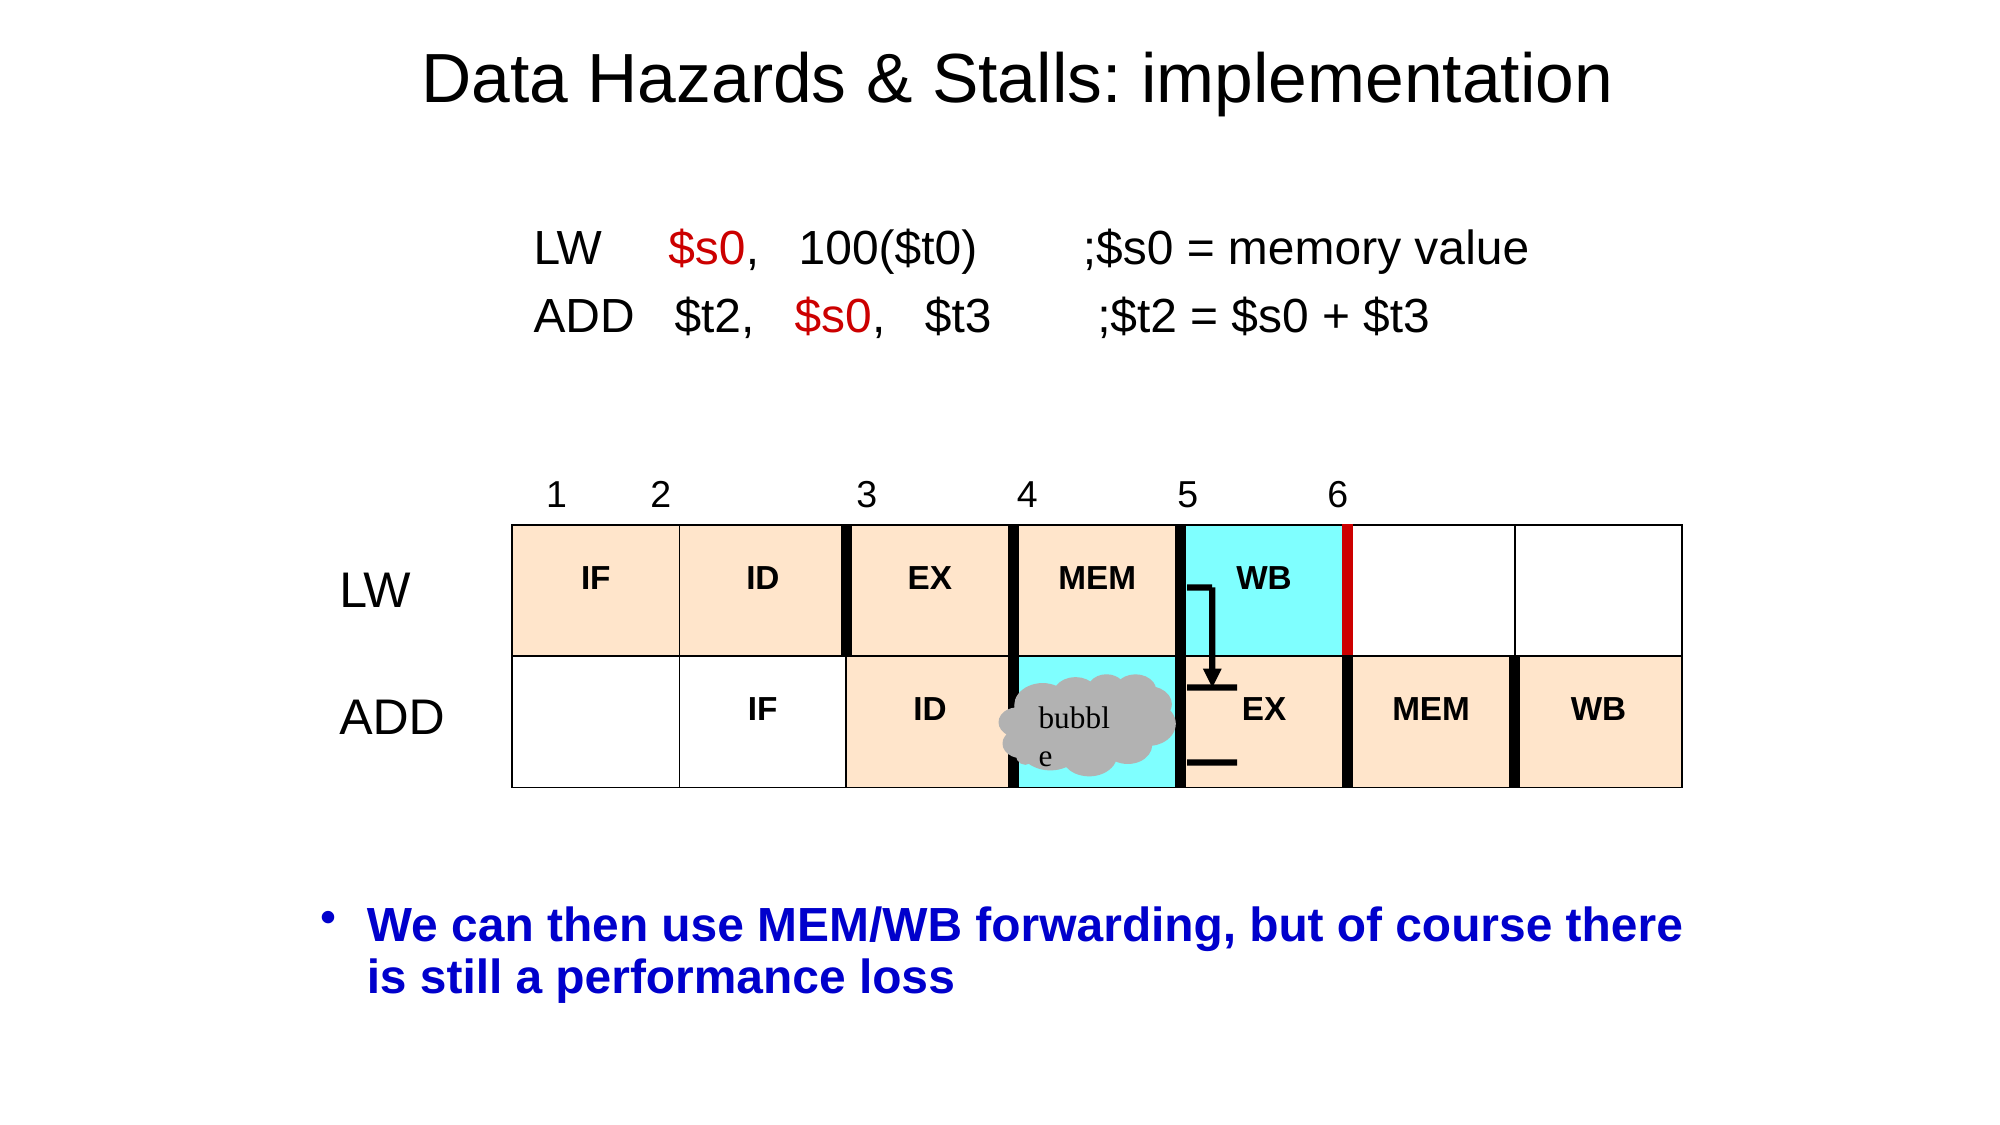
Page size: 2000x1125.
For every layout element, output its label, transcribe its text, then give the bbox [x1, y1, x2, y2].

table_cell WB [1520, 657, 1681, 787]
table_cell IF [680, 657, 845, 787]
table_header IF [513, 526, 679, 655]
table_header [1516, 526, 1681, 655]
table_header WB [1186, 526, 1342, 655]
table_cell ID [847, 657, 1008, 787]
table_cell [513, 657, 679, 787]
table_cell ID [1019, 729, 1175, 787]
list LW $s0, 100($t0) ;$s0 = memory value ADD $t2, $s0, $t3 ;$t2 = $s0 + $t3 [312, 149, 1750, 500]
text_box LW ADD [324, 549, 475, 753]
table_header MEM [1019, 526, 1175, 655]
text_box We can then use MEM/WB forwarding, but of course there is still a performance loss [299, 887, 1713, 1038]
table_header [1353, 526, 1514, 655]
table_cell EX [1186, 657, 1342, 787]
text_box [1206, 588, 1219, 688]
table_cell ID [1019, 657, 1175, 718]
text_box bubble [999, 675, 1175, 776]
title Data Hazards & Stalls: implementation [287, 24, 1750, 125]
table_header ID [680, 526, 841, 655]
table_header EX [852, 526, 1008, 655]
text_box 1 2 3 4 5 6 [499, 462, 1513, 523]
table_cell MEM [1353, 657, 1509, 787]
